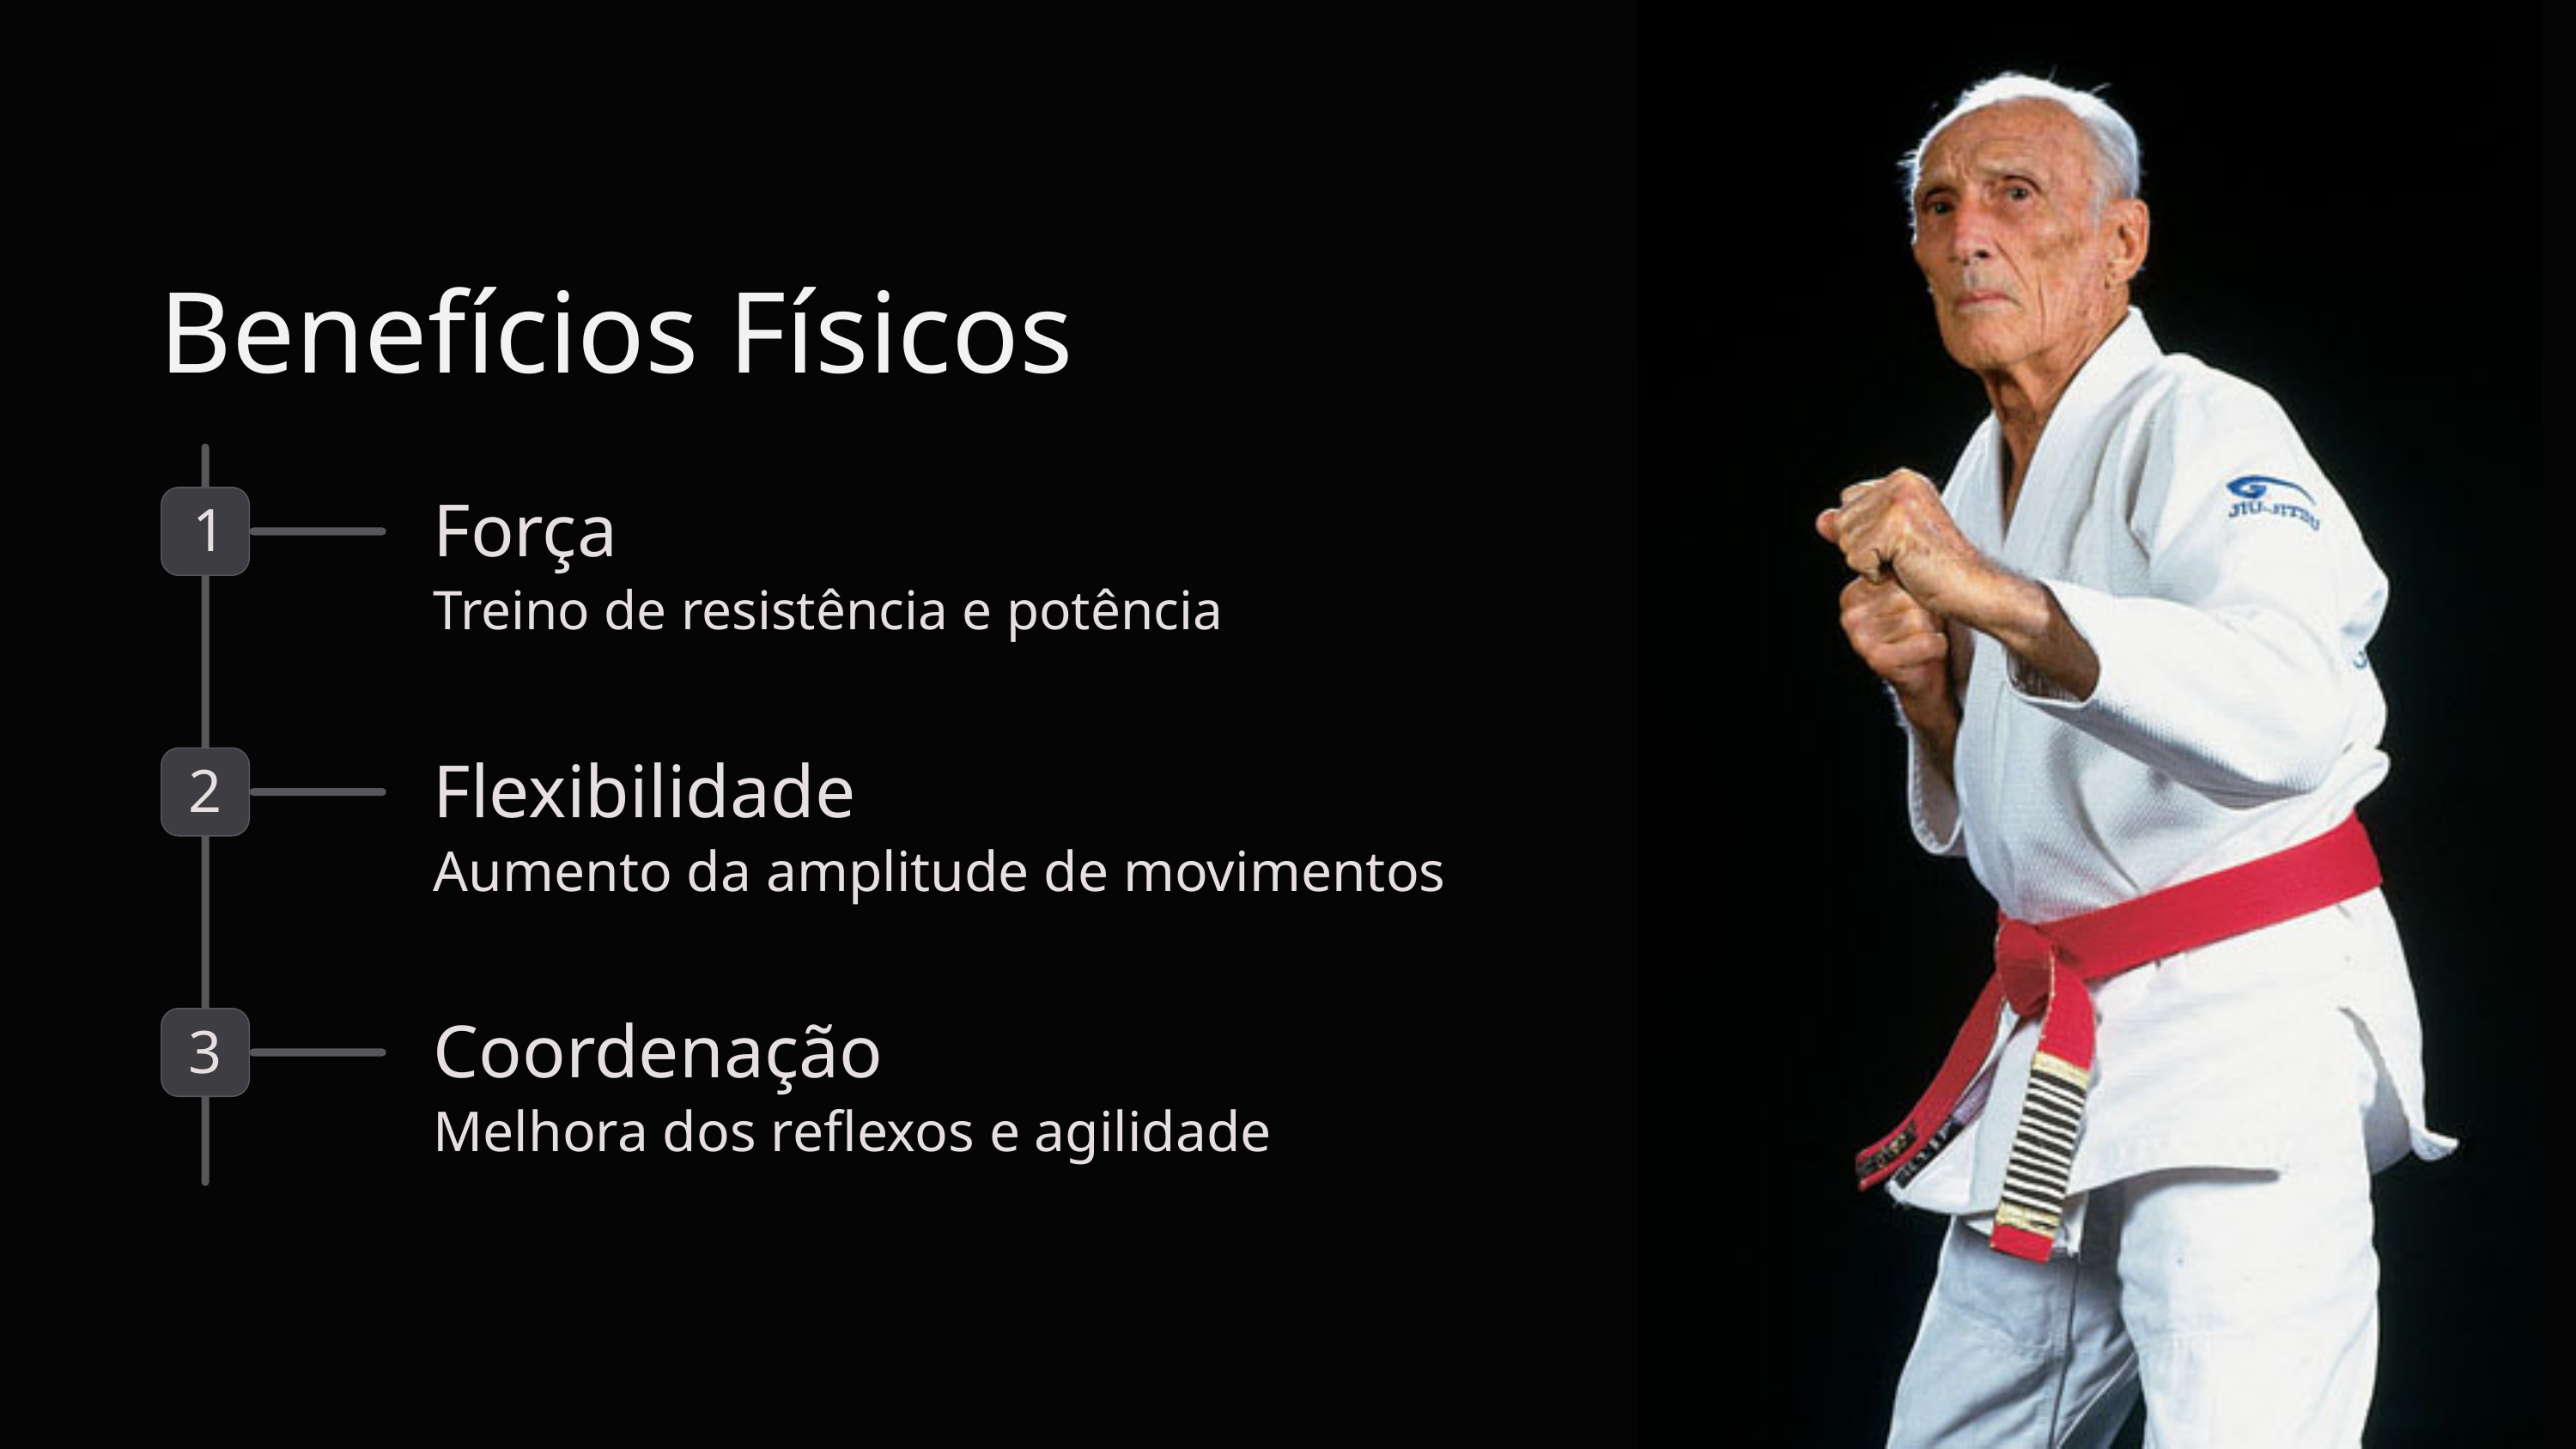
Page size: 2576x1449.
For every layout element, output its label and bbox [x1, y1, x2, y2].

text_box [160, 1007, 251, 1098]
text_box [0, 0, 2576, 1449]
text_box [254, 1048, 387, 1057]
text_box [201, 443, 210, 485]
text_box [201, 844, 210, 1006]
text_box [254, 527, 387, 536]
text_box [160, 747, 251, 837]
text_box [254, 787, 387, 797]
text_box [201, 1105, 210, 1186]
text_box [201, 584, 210, 745]
text_box [160, 486, 251, 577]
